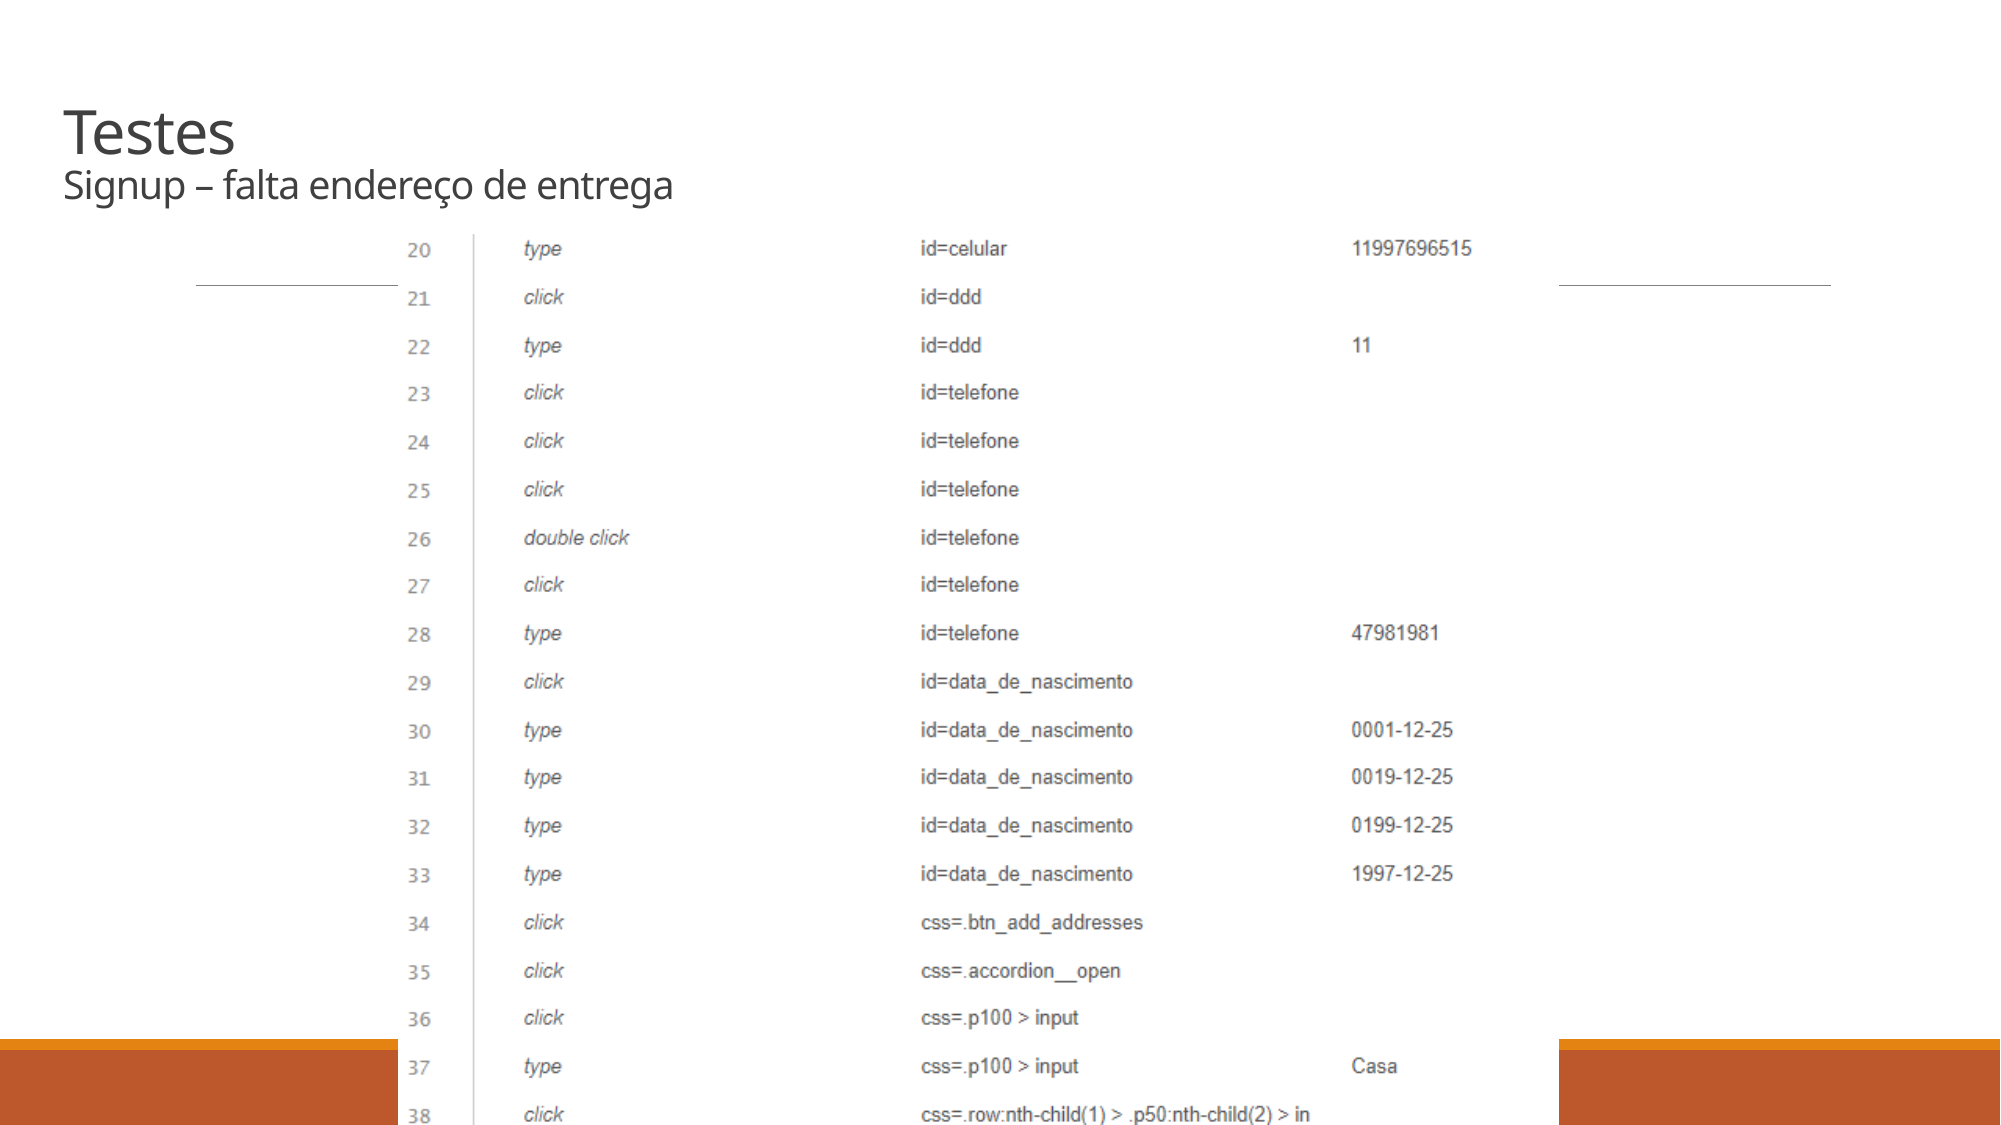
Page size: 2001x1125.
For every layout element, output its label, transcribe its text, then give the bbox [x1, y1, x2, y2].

title Testes Signup – falta endereço de entrega [48, 96, 1699, 215]
picture [398, 233, 1559, 1125]
